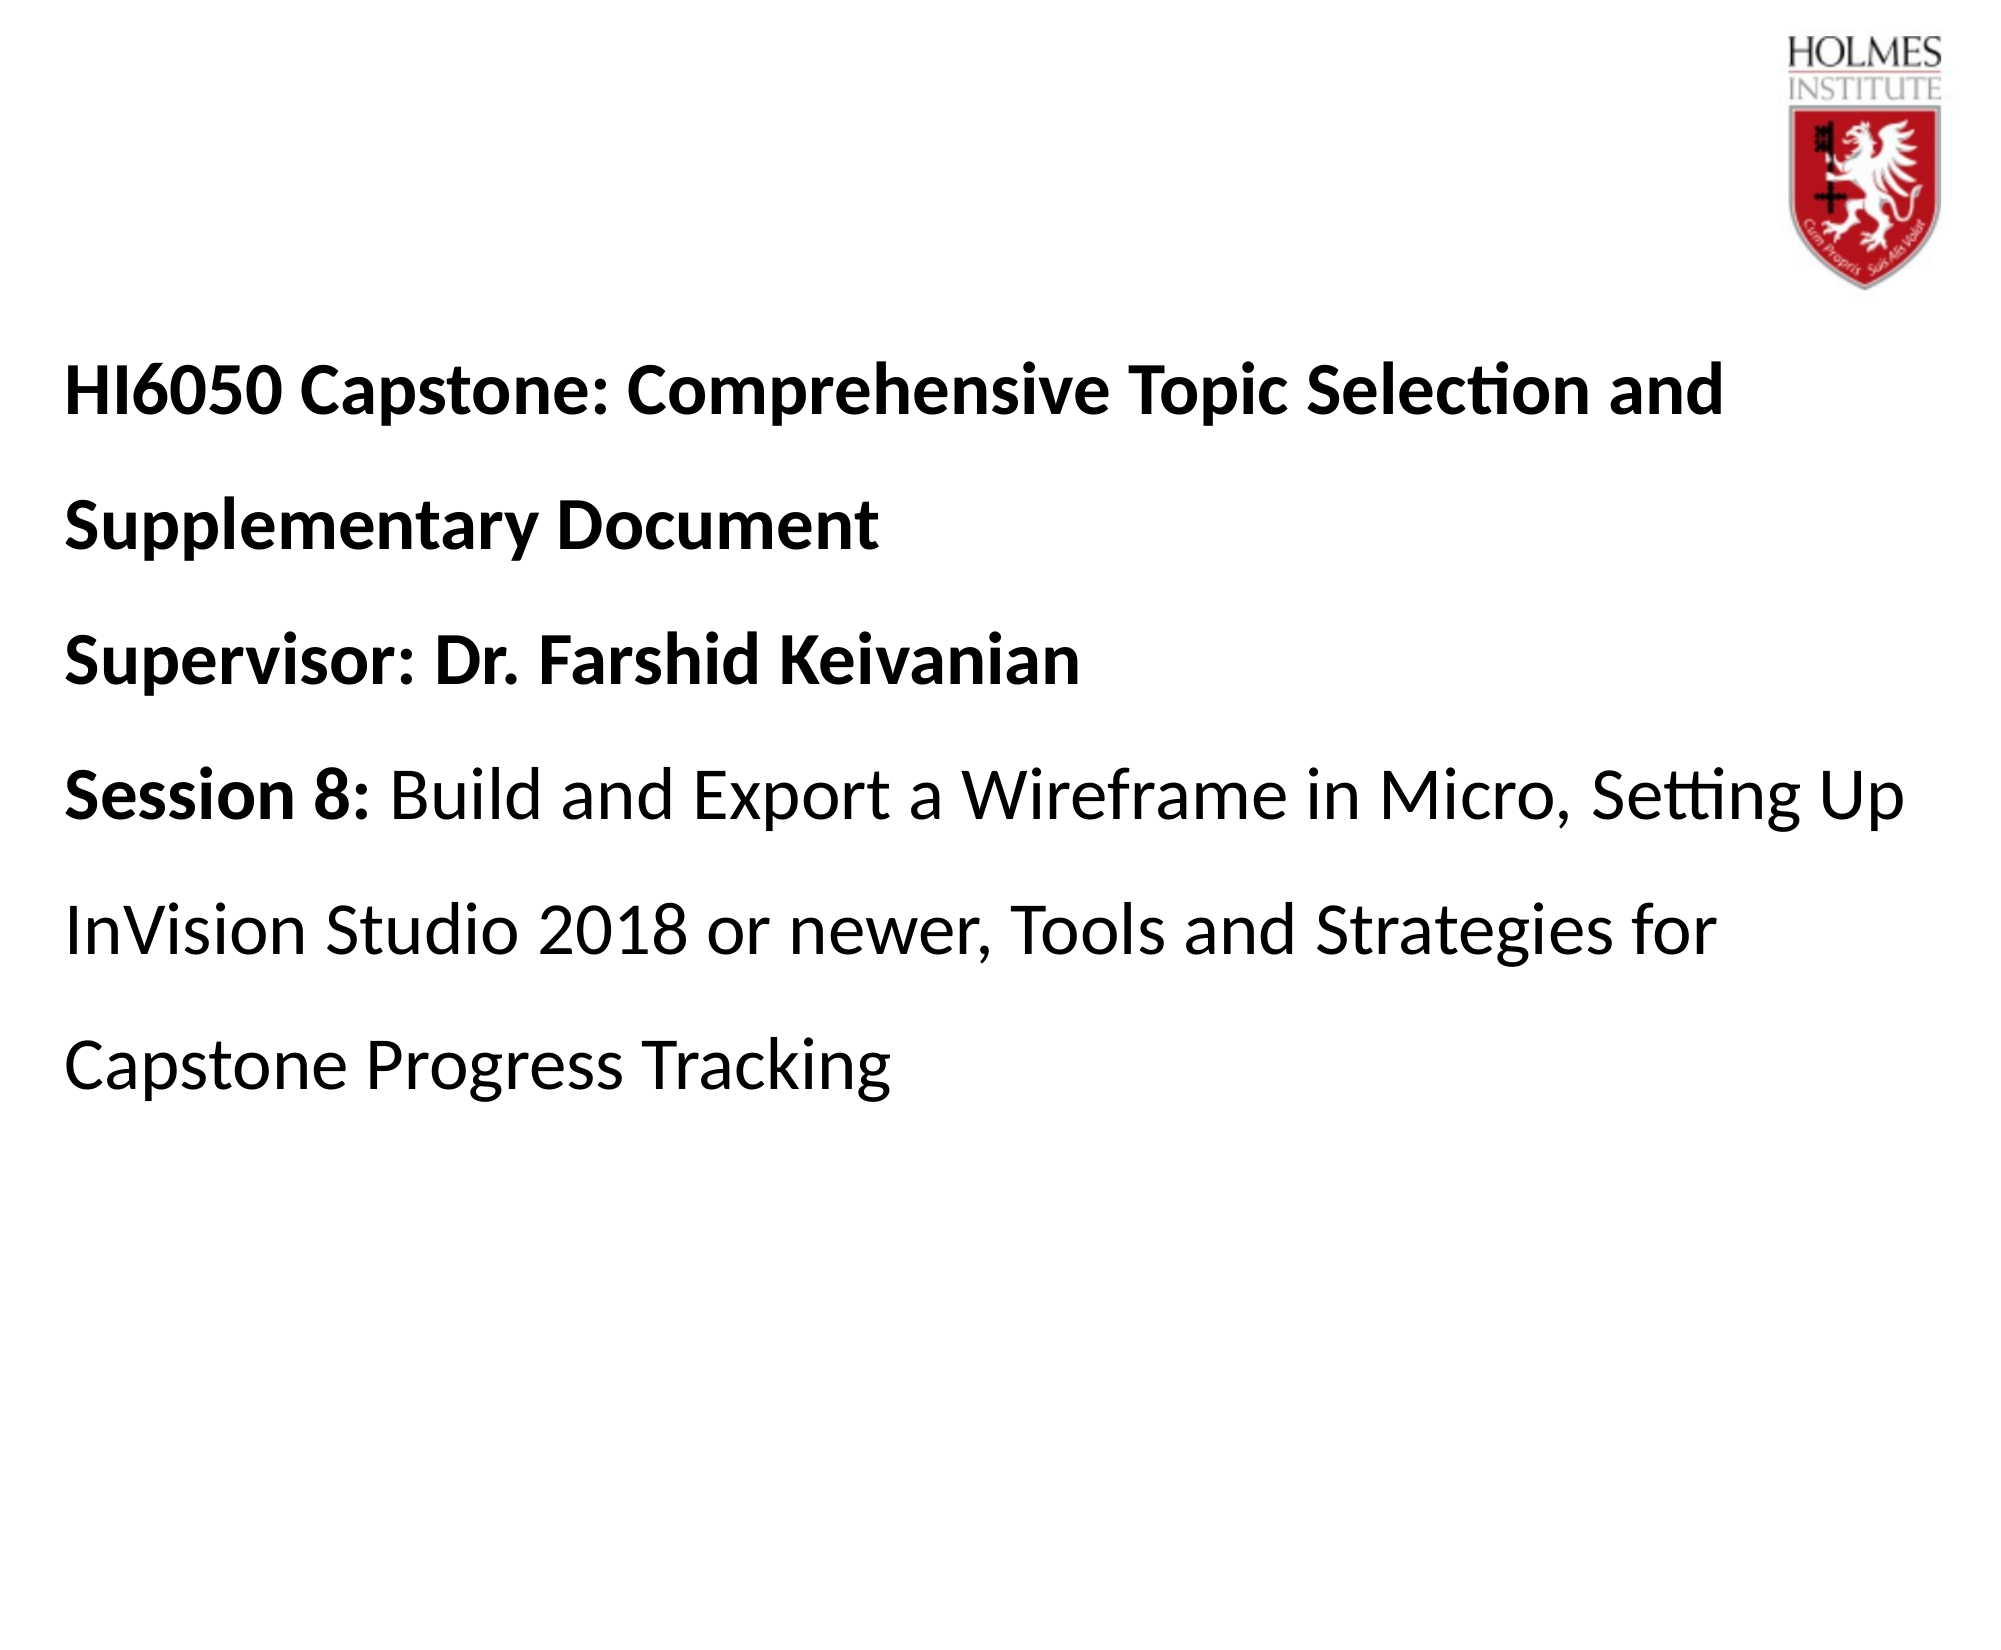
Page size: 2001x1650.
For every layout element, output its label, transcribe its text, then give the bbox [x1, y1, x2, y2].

picture [1682, 0, 2000, 313]
text_box HI6050 Capstone: Comprehensive Topic Selection and Supplementary Document Supervisor: Dr. Farshid Keivanian Session 8: Build and Export a Wireframe in Micro, Setting Up InVision Studio 2018 or newer, Tools and Strategies for Capstone Progress Tracking [49, 287, 2000, 1113]
